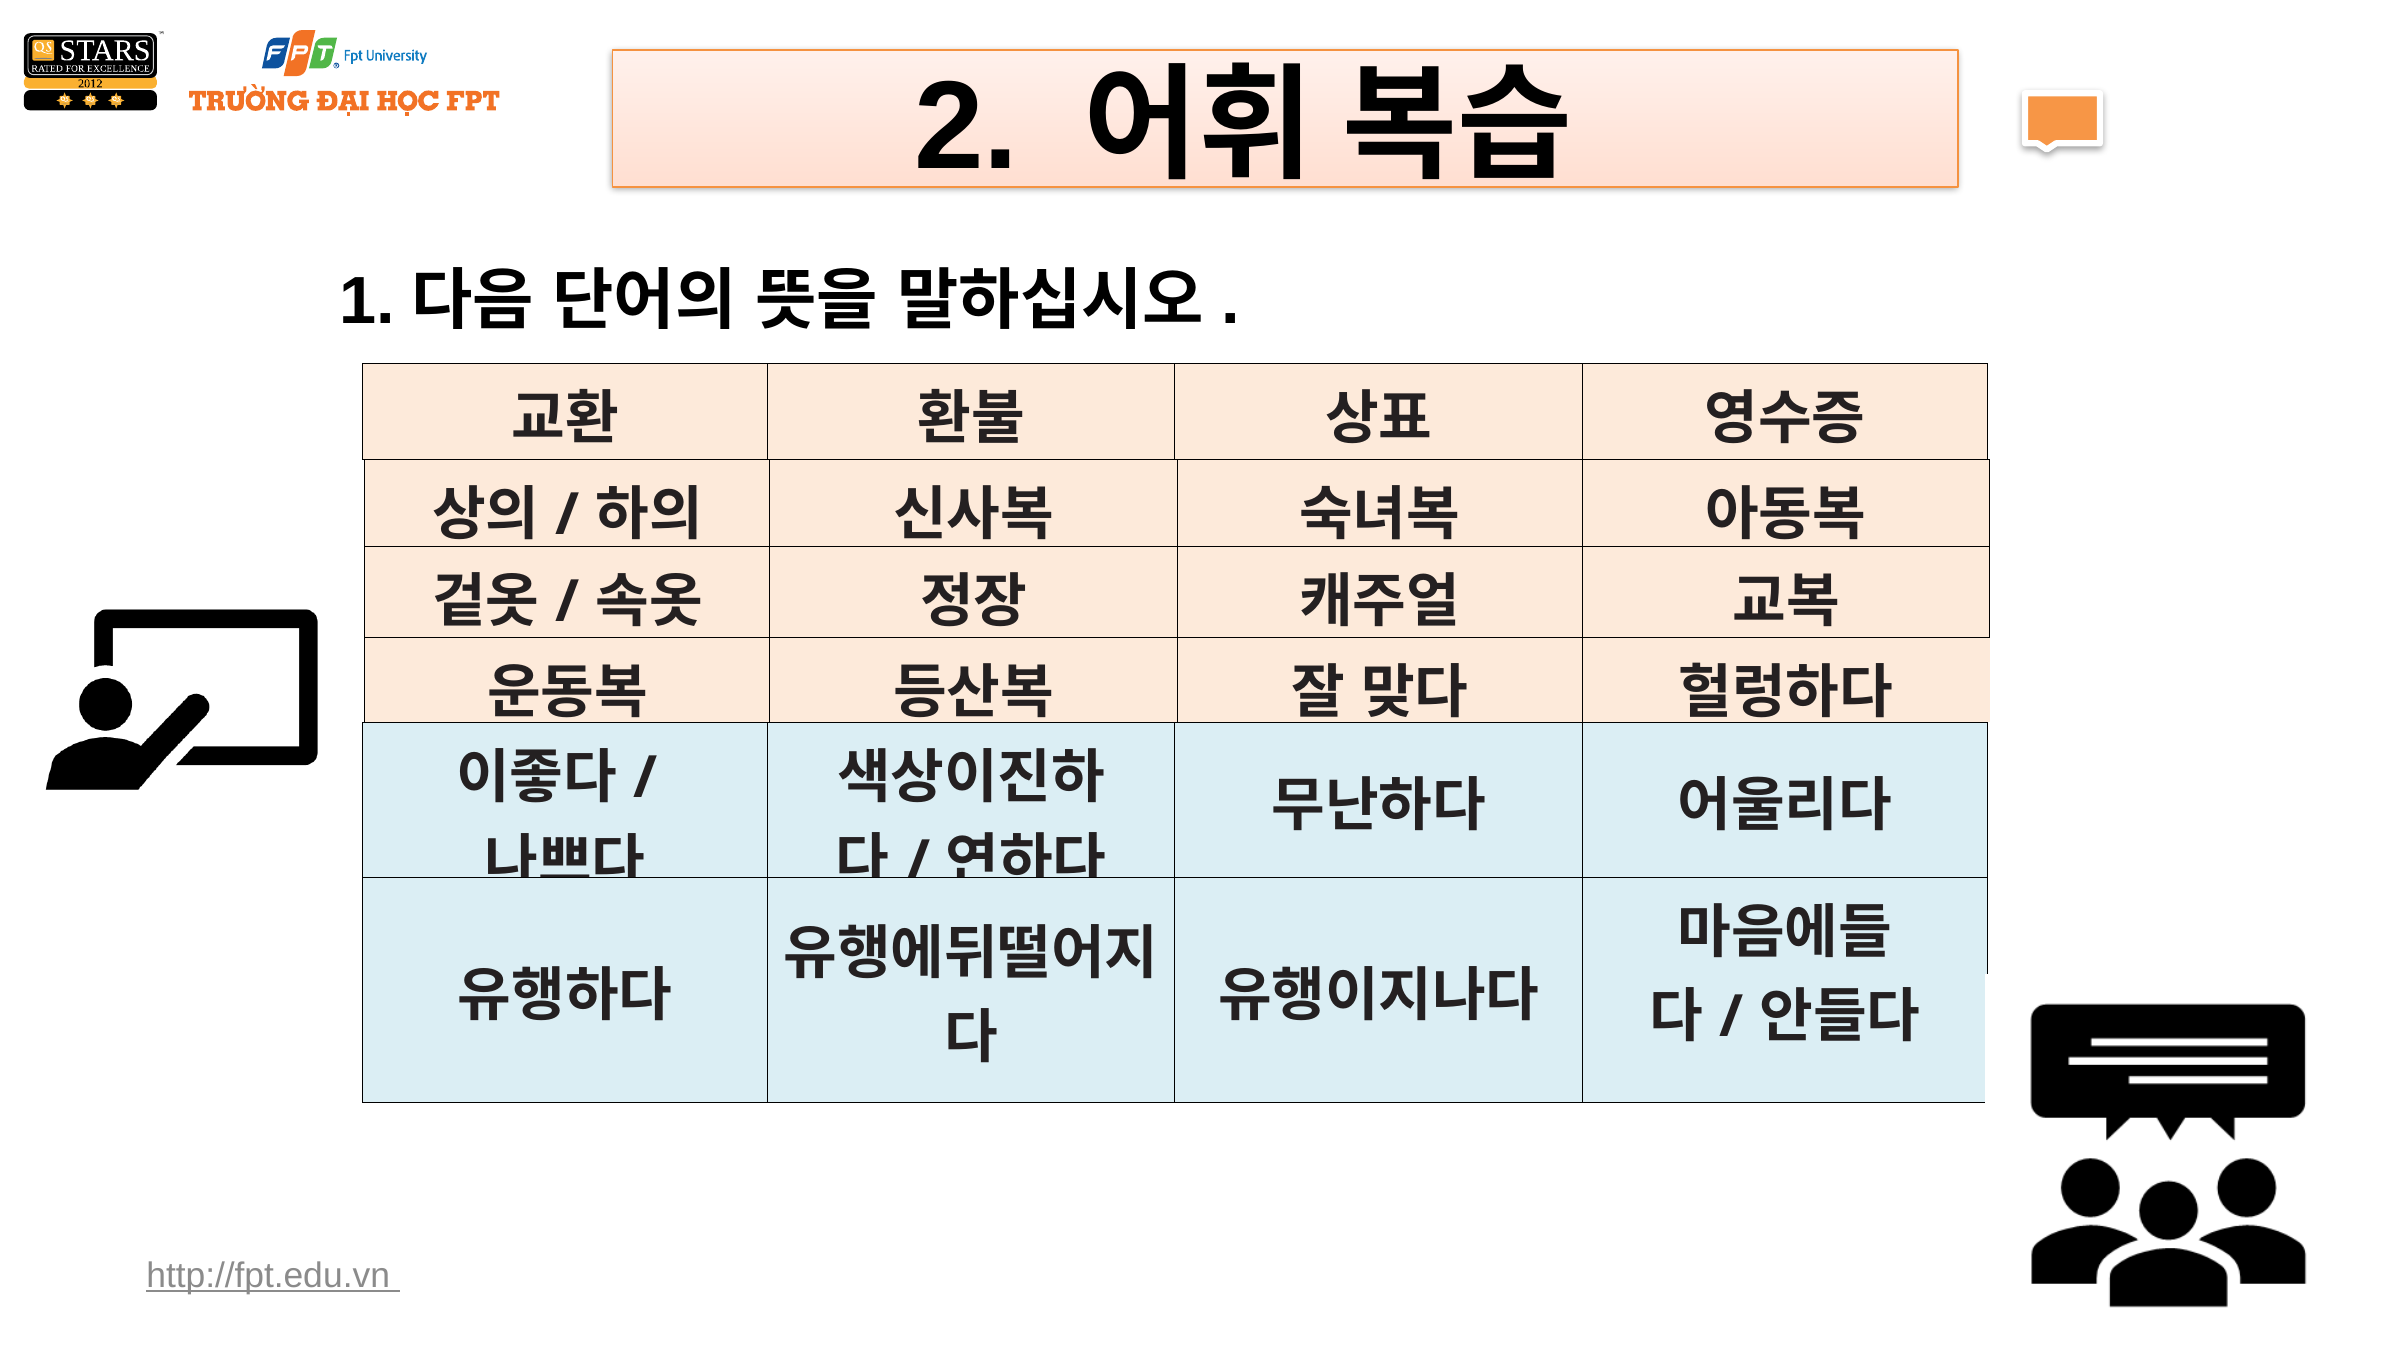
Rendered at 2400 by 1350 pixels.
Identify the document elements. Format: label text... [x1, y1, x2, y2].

table_header 이좋다/나쁘다 [363, 723, 767, 877]
table_header 영수증 [1583, 364, 1987, 459]
table_cell 헐렁하다 [1583, 638, 1990, 722]
table_cell 운동복 [365, 638, 769, 722]
footer http://fpt.edu.vn [125, 1237, 885, 1310]
table_header 상표 [1175, 364, 1582, 459]
picture [31, 549, 331, 849]
table_cell 유행에뒤떨어지다 [768, 878, 1174, 1102]
picture [1985, 974, 2349, 1338]
table_header 신사복 [770, 460, 1177, 546]
table_cell 등산복 [770, 638, 1177, 722]
table_header 무난하다 [1175, 723, 1582, 877]
text_box 1.다음 단어의 뜻을 말하십시오. [324, 249, 2213, 345]
text_box [2021, 90, 2104, 153]
table_header 교환 [363, 364, 767, 459]
table_header 상의/하의 [365, 460, 769, 546]
table_cell 잘 맞다 [1178, 638, 1582, 722]
text_box 2. 어휘 복습 [612, 49, 1959, 188]
table_header 환불 [768, 364, 1174, 459]
table_cell 교복 [1583, 547, 1989, 637]
table_cell 유행하다 [363, 878, 767, 1102]
table_header 아동복 [1583, 460, 1989, 546]
table_cell 캐주얼 [1178, 547, 1582, 637]
table_header 숙녀복 [1178, 460, 1582, 546]
table_header 색상이진하다/연하다 [768, 723, 1174, 877]
table_header 어울리다 [1583, 723, 1987, 877]
table_cell 마음에들다/안들다 [1583, 878, 1987, 1102]
table_cell 정장 [770, 547, 1177, 637]
table_cell 겉옷/속옷 [365, 547, 769, 637]
table_cell 유행이지나다 [1175, 878, 1582, 1102]
